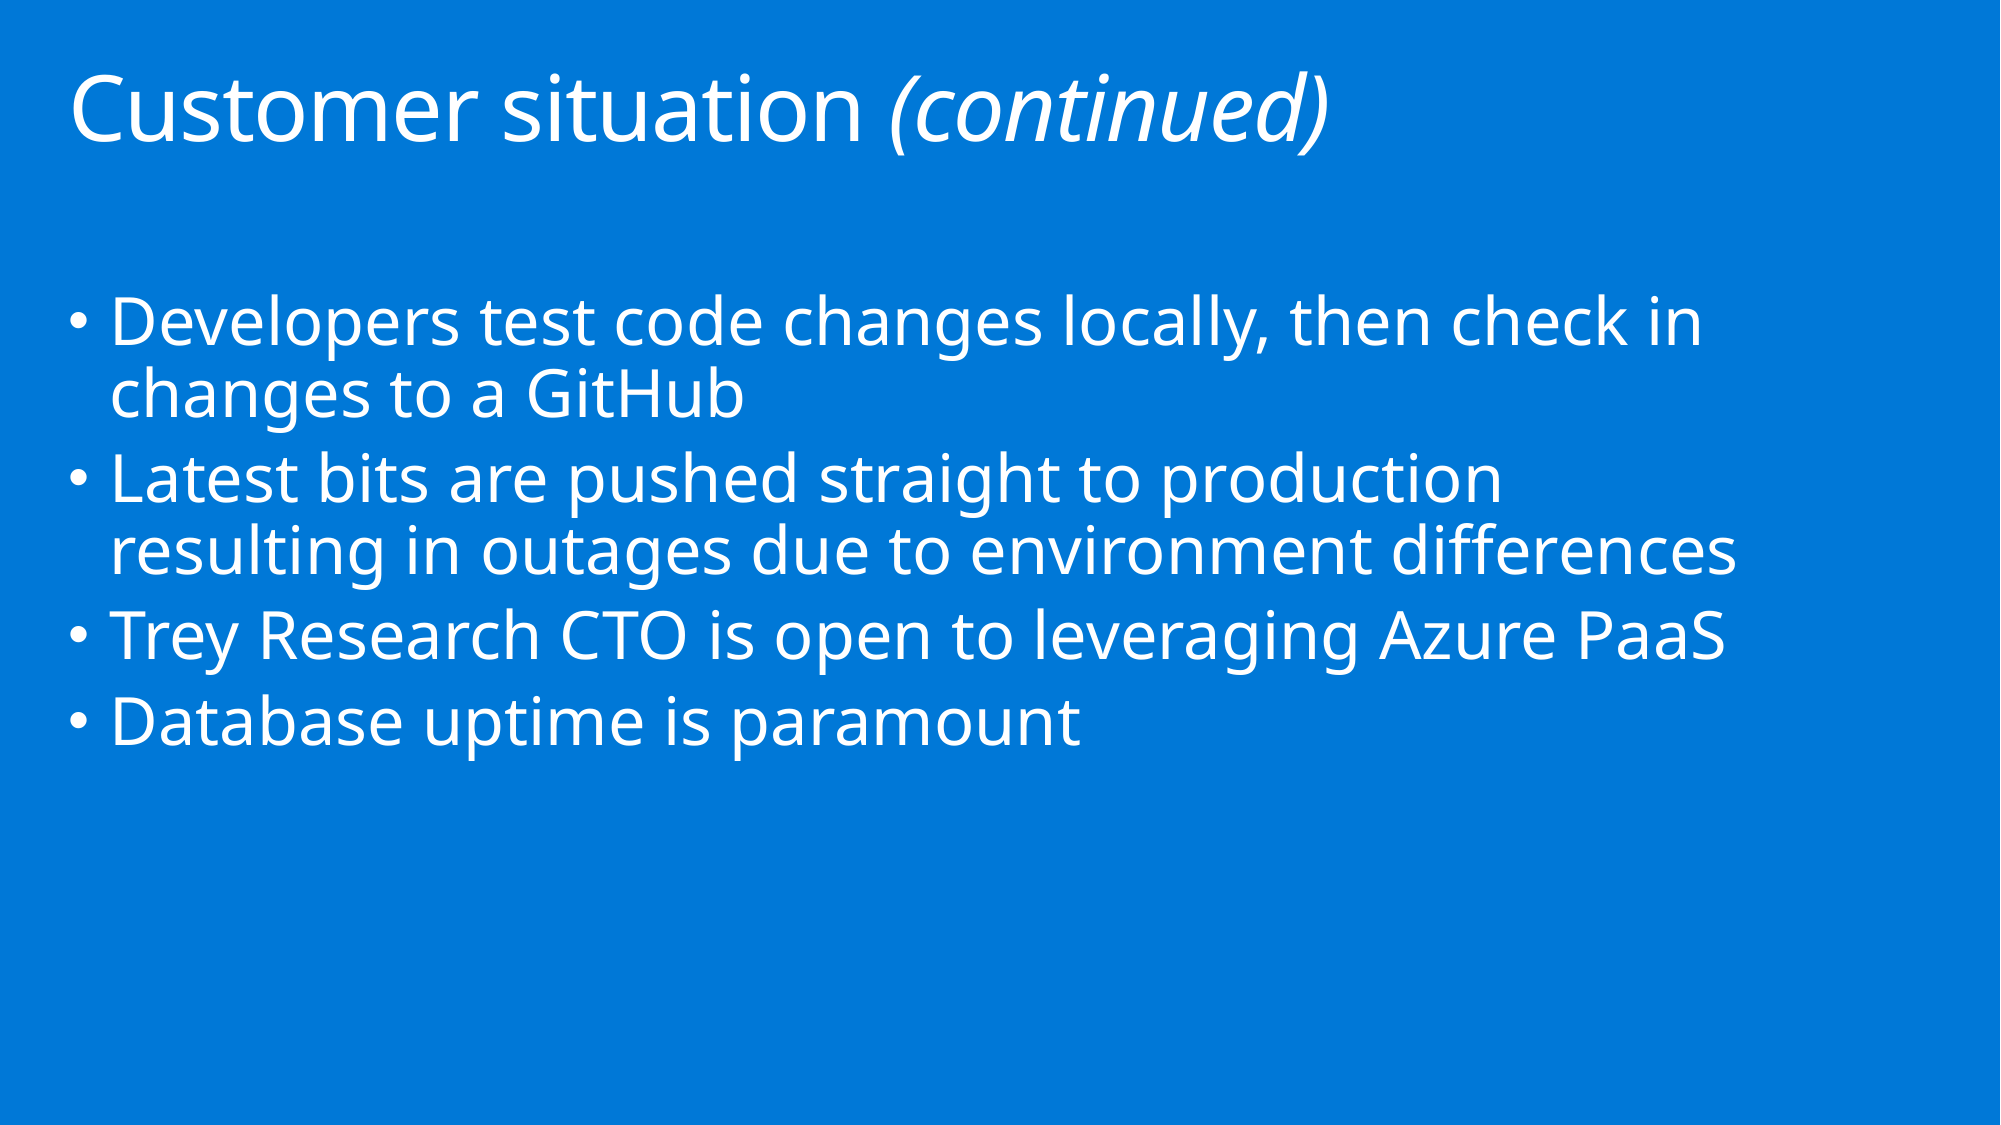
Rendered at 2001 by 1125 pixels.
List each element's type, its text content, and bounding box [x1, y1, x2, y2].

title Customer situation (continued) [44, 47, 1930, 195]
list Developers test code changes locally, then check in changes to a GitHub Latest bits are pushed straight to production resulting in outages due to environment differences Trey Research CTO is open to leveraging Azure PaaS Database uptime is paramount [44, 272, 1809, 788]
